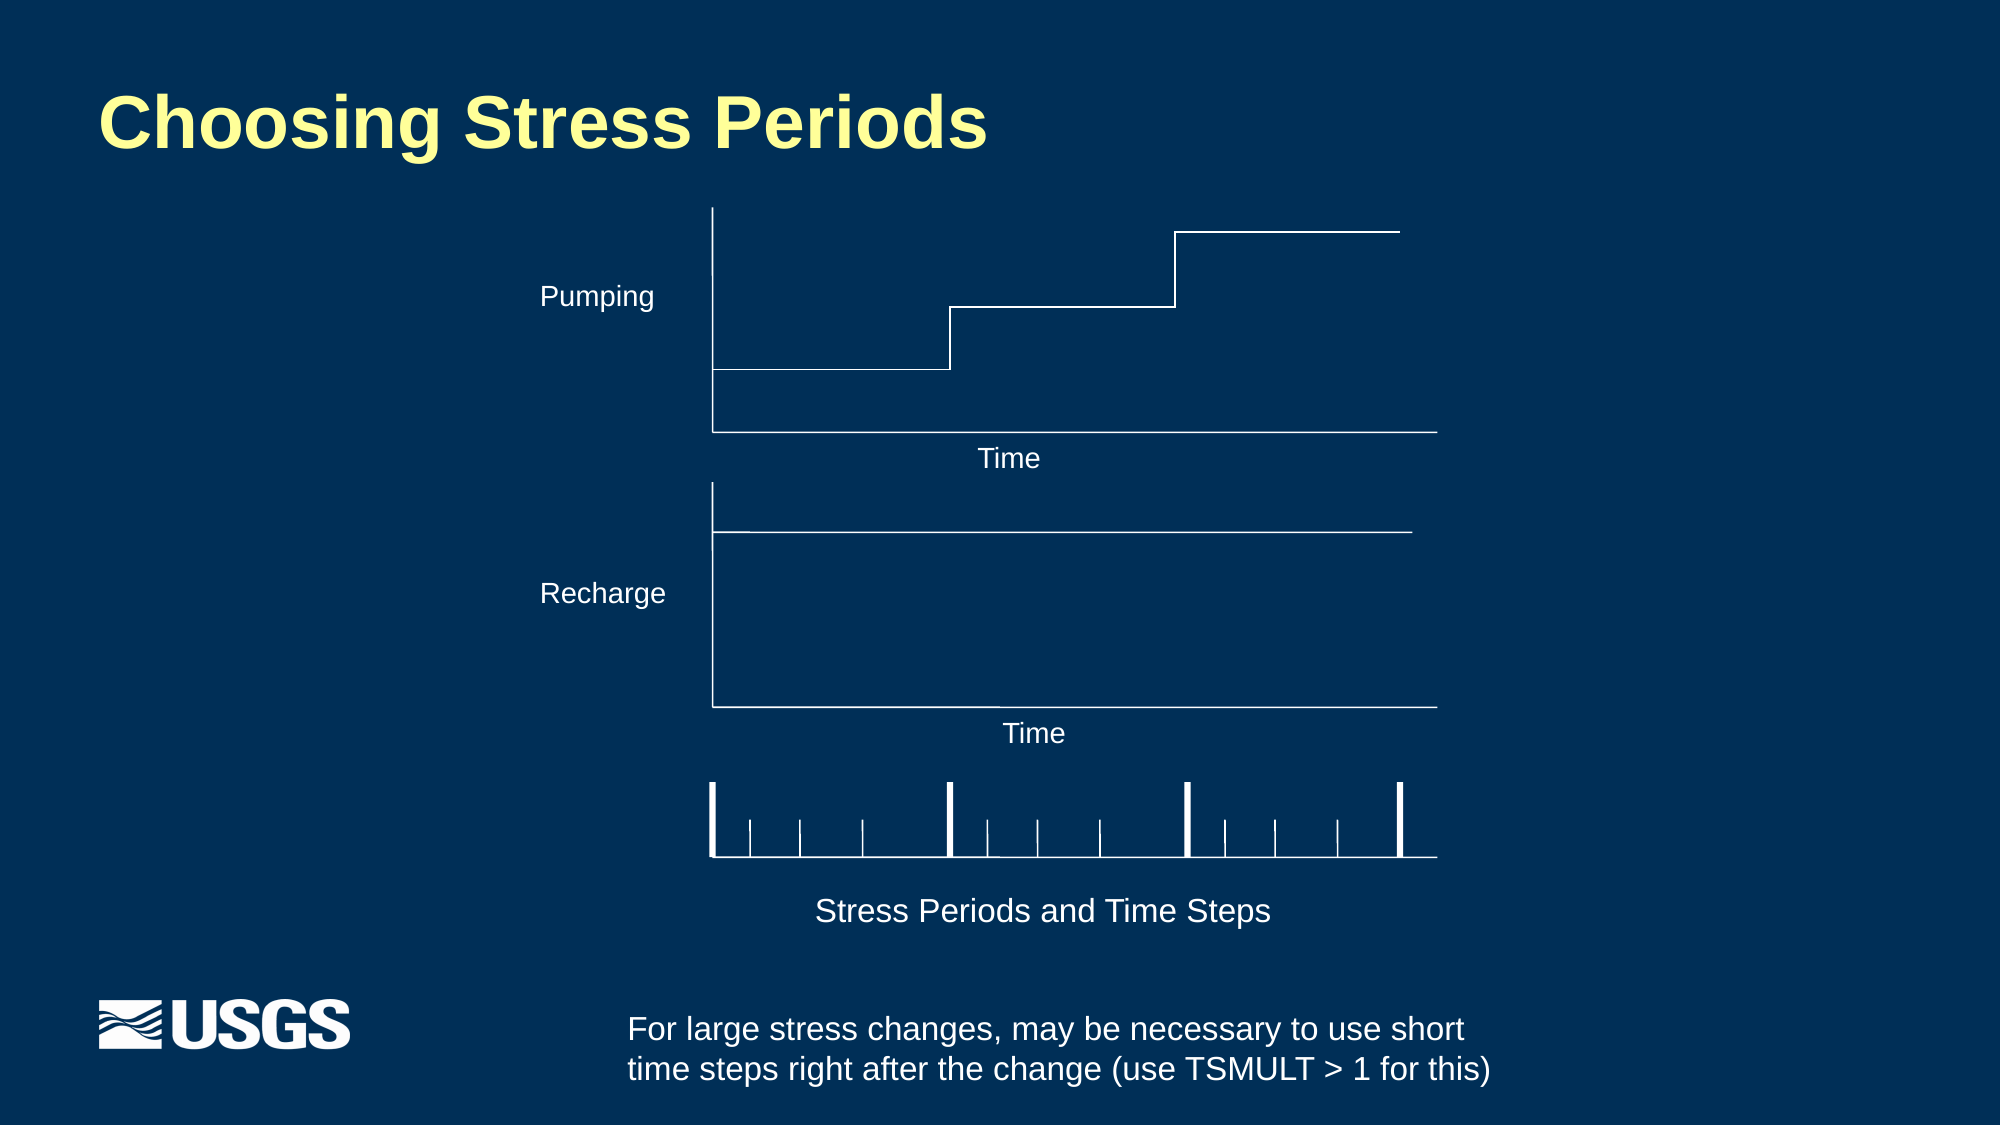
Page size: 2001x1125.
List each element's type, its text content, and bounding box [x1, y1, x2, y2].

title Choosing Stress Periods [83, 24, 1900, 213]
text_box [712, 206, 1438, 433]
text_box Time [987, 715, 1250, 757]
text_box Time [962, 440, 1225, 480]
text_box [712, 481, 1438, 708]
text_box For large stress changes, may be necessary to use short time steps right after the change (use TSMULT > 1 for this) [612, 999, 1513, 1095]
text_box Stress Periods and Time Steps [800, 882, 1350, 937]
text_box Pumping Recharge [525, 269, 700, 617]
